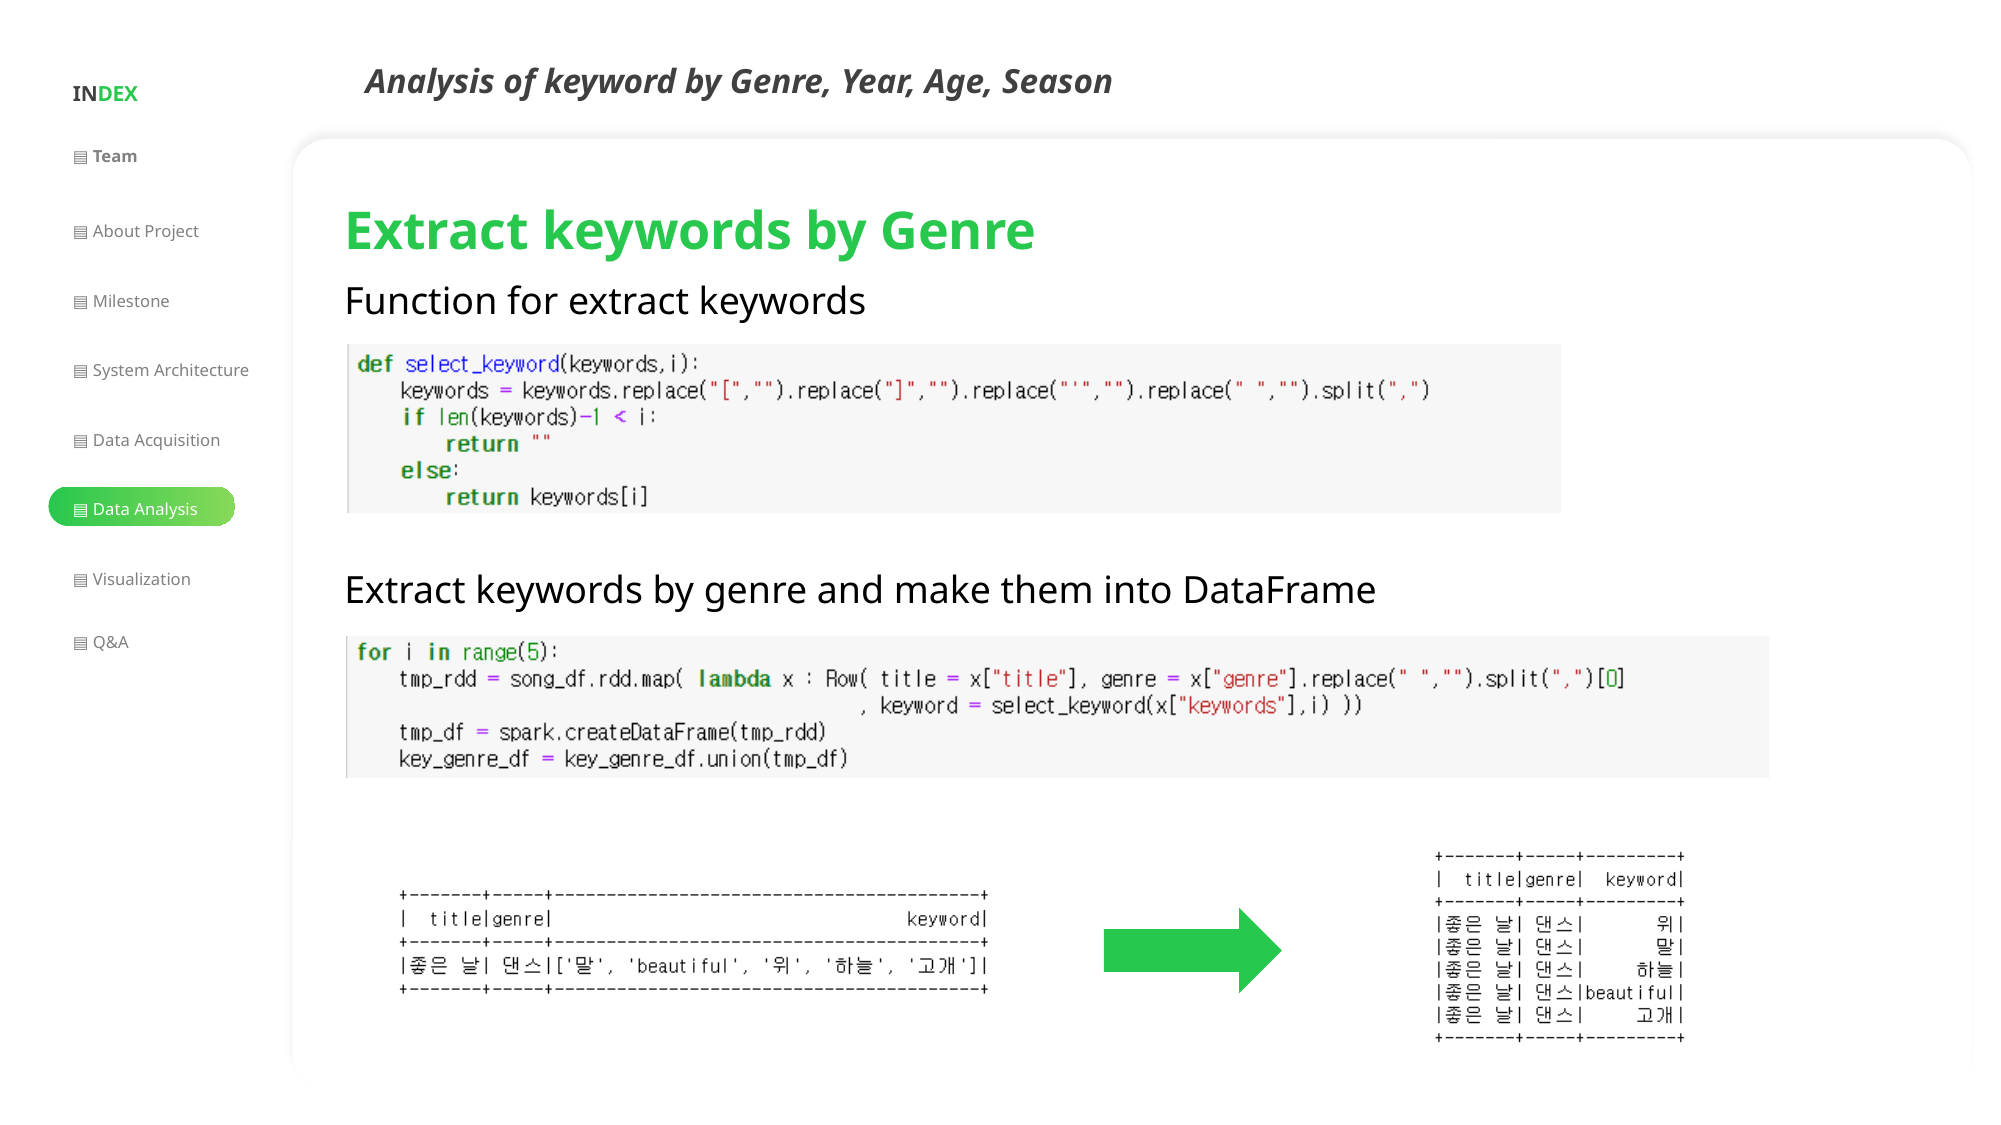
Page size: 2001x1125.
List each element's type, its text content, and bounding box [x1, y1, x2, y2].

picture [1422, 847, 1708, 1051]
text_box Analysis of keyword by Genre, Year, Age, Season [350, 53, 1130, 108]
text_box Function for extract keywords [329, 270, 1088, 330]
table_cell ▤ Data Analysis [58, 469, 283, 538]
text_box [47, 488, 58, 525]
text_box Extract keywords by genre and make them into DataFrame [329, 558, 1421, 619]
table_cell ▤ Data Acquisition [58, 399, 283, 469]
table_cell ▤ Team [58, 121, 283, 191]
text_box [1102, 905, 1284, 996]
table_cell ▤ About Project [58, 191, 283, 260]
picture [345, 636, 1770, 778]
table_header INDEX [58, 52, 283, 121]
table_cell ▤ Q&A [58, 608, 283, 677]
picture [382, 880, 1015, 1003]
text_box [291, 137, 1973, 1092]
table_cell ▤ Milestone [58, 260, 283, 330]
text_box [27, 28, 1973, 1097]
table_cell ▤ System Architecture [58, 330, 283, 399]
text_box Extract keywords by Genre [329, 159, 1697, 268]
picture [345, 344, 1561, 513]
table_cell ▤ Visualization [58, 538, 283, 608]
